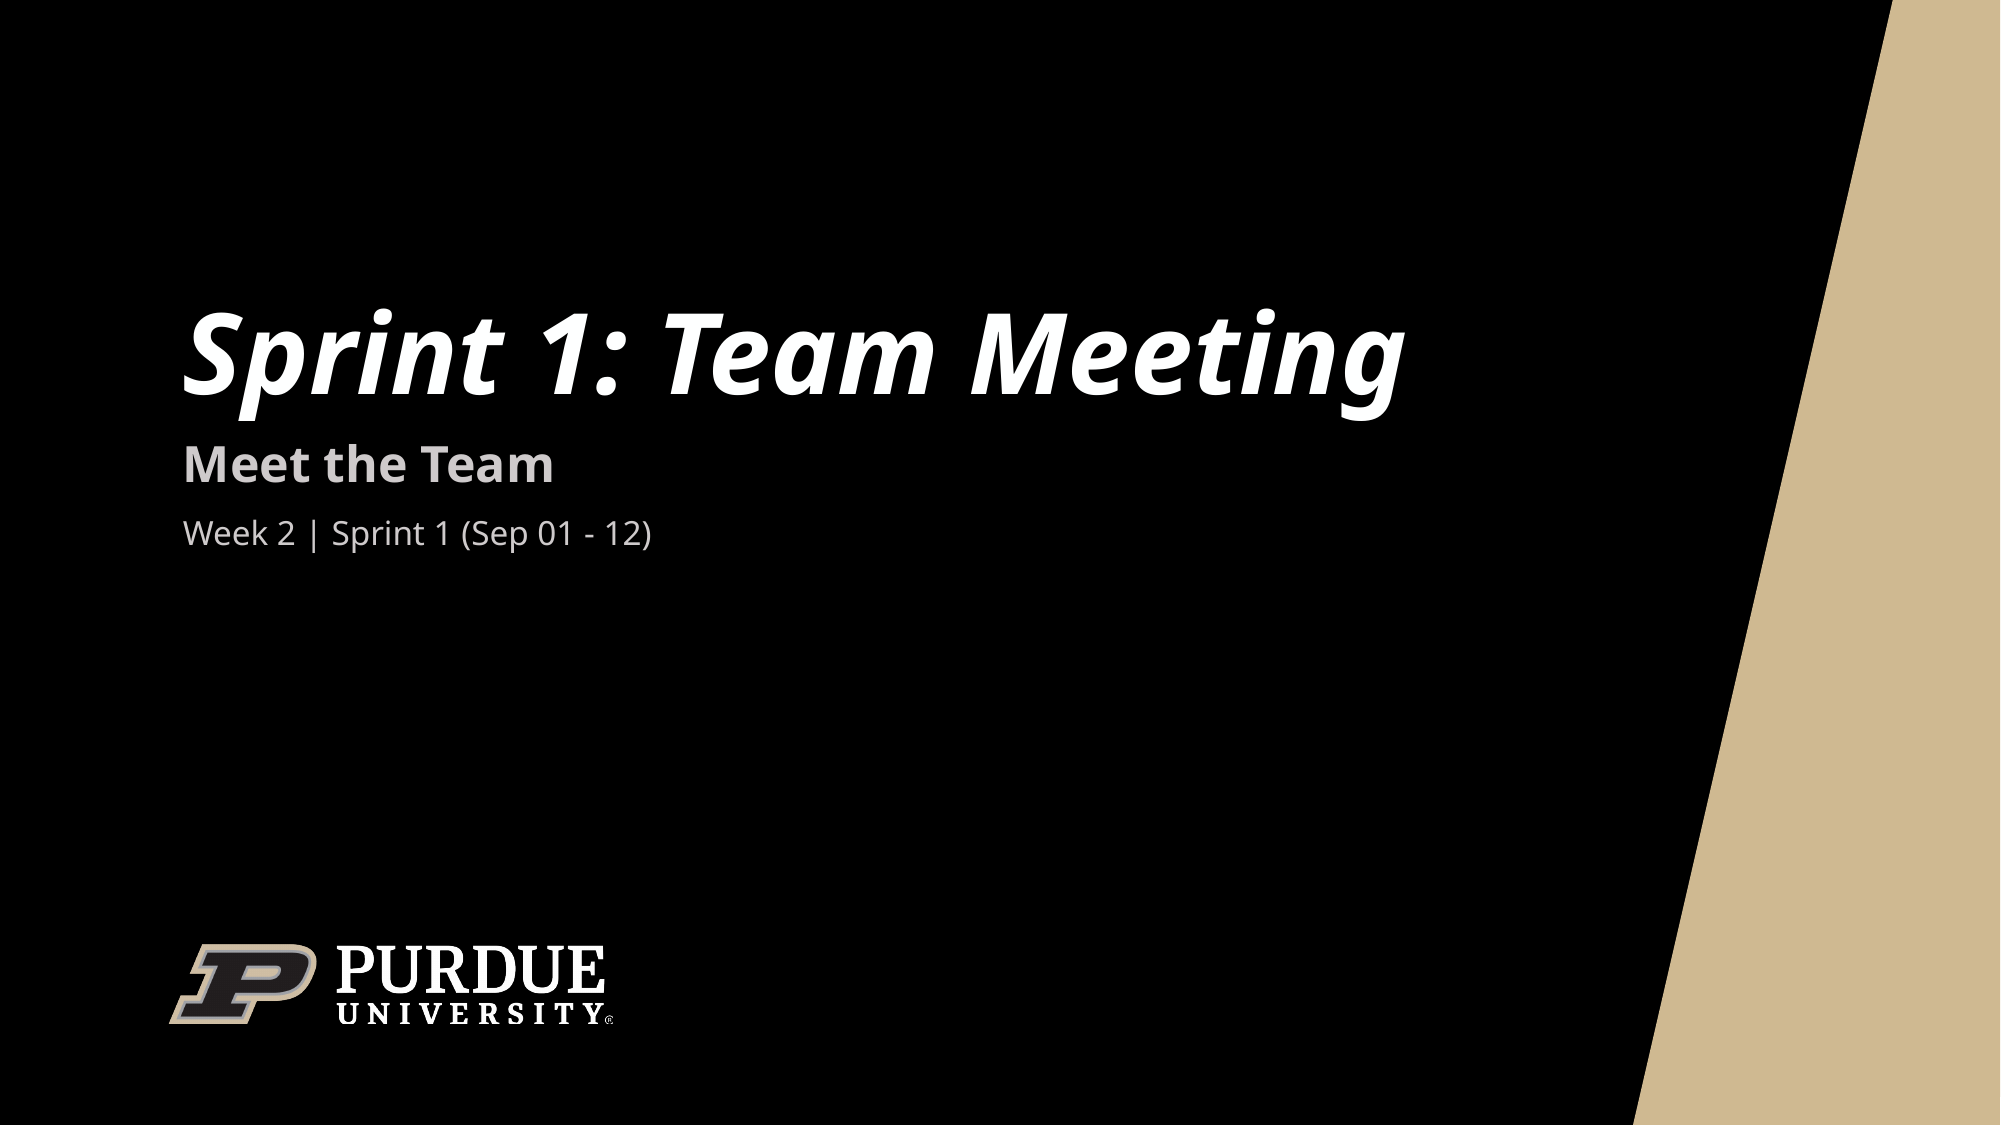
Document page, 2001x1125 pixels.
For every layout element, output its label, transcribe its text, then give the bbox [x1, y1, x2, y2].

title Sprint 1: Team Meeting [167, 328, 1442, 427]
list Week 2 | Sprint 1 (Sep 01 - 12) [167, 509, 1442, 584]
list Meet the Team [167, 431, 1442, 505]
